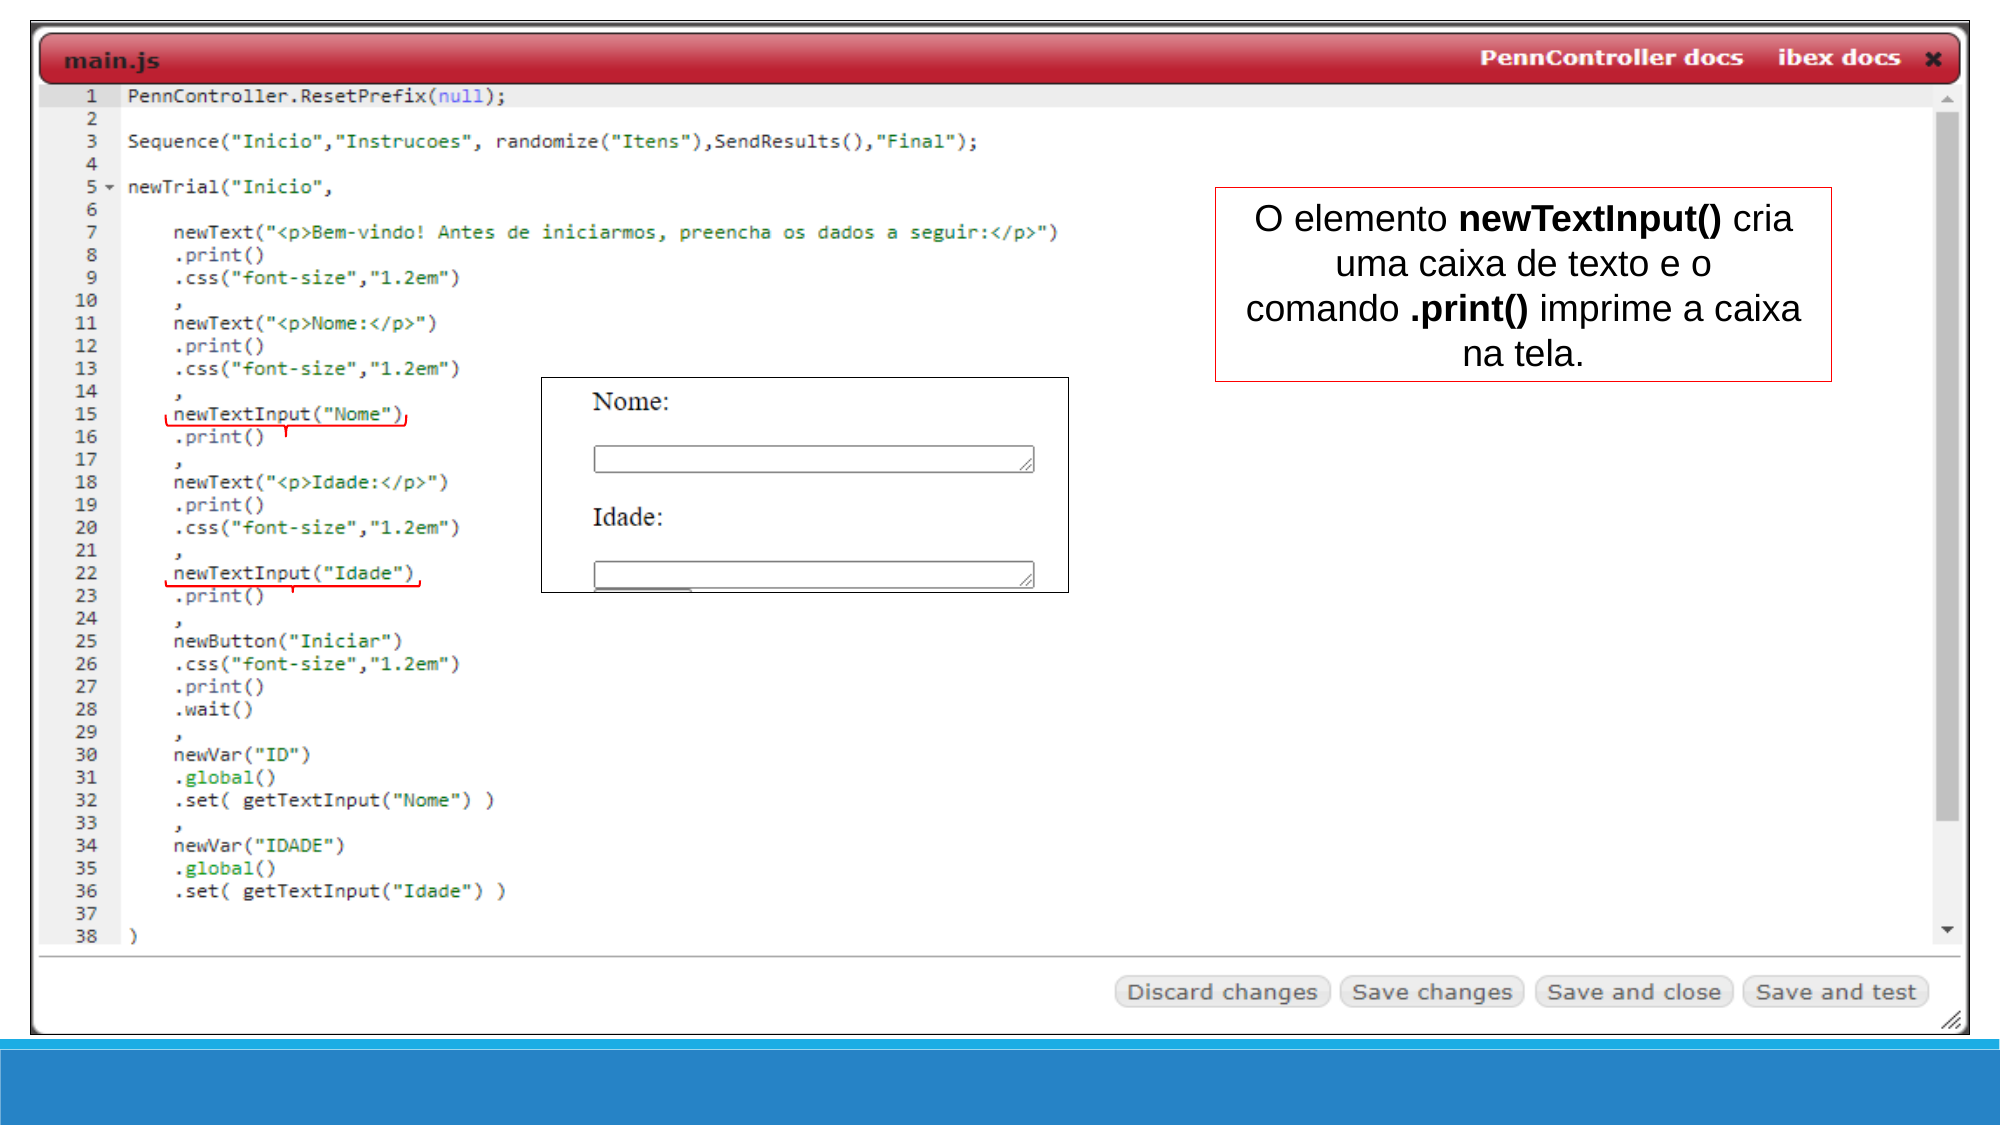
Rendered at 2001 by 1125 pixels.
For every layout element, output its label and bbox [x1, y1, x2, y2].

picture [29, 19, 1971, 1035]
